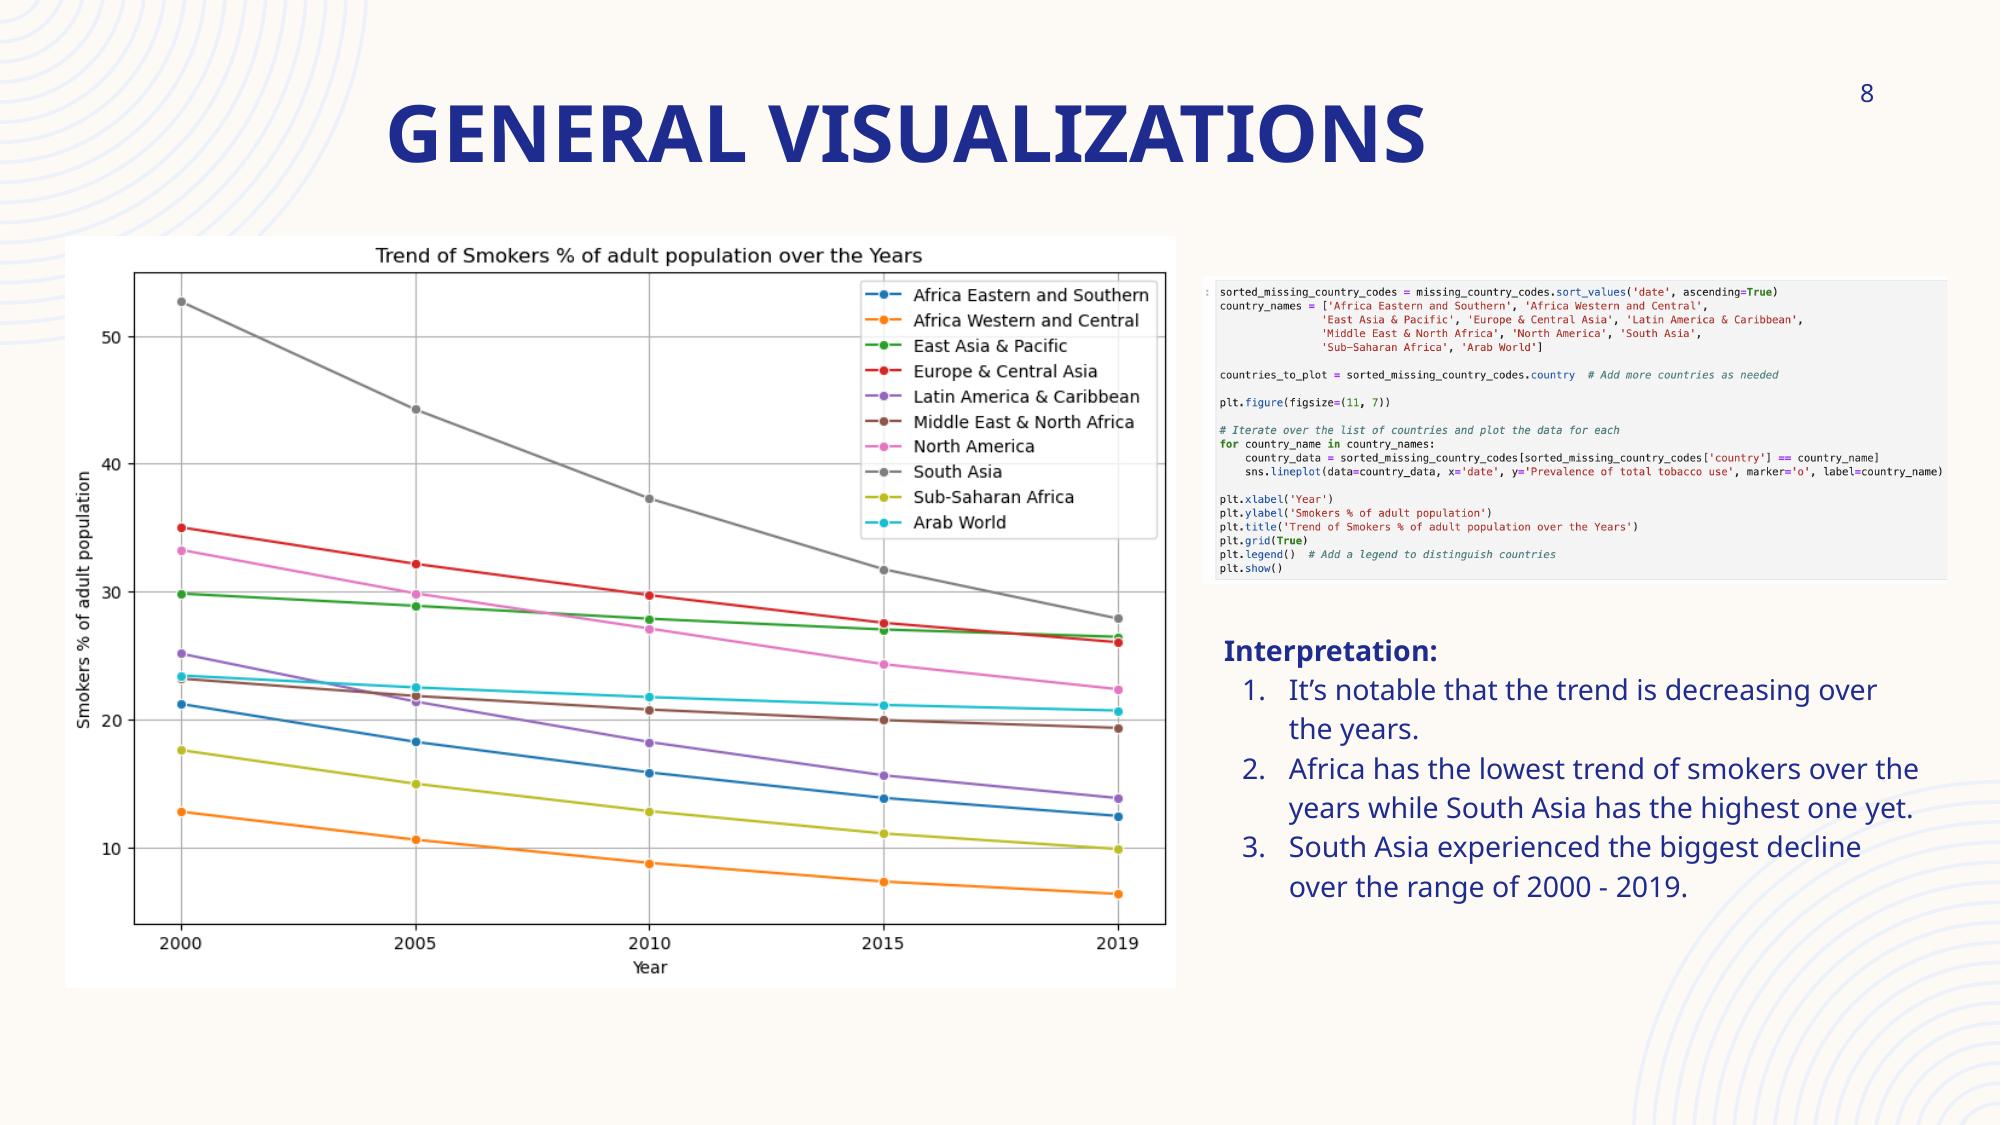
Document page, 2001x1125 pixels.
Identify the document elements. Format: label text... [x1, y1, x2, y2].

title GENERAL VISUALIZATIONS [370, 57, 1630, 205]
list Interpretation: It’s notable that the trend is decreasing over the years. Africa has the lowest trend of smokers over the years while South Asia has the highest one yet. South Asia experienced the biggest decline over the range of 2000 - 2019. [1209, 619, 1942, 928]
picture [1202, 276, 1948, 585]
picture [65, 236, 1176, 989]
slide_number ‹#› [1712, 75, 1875, 116]
